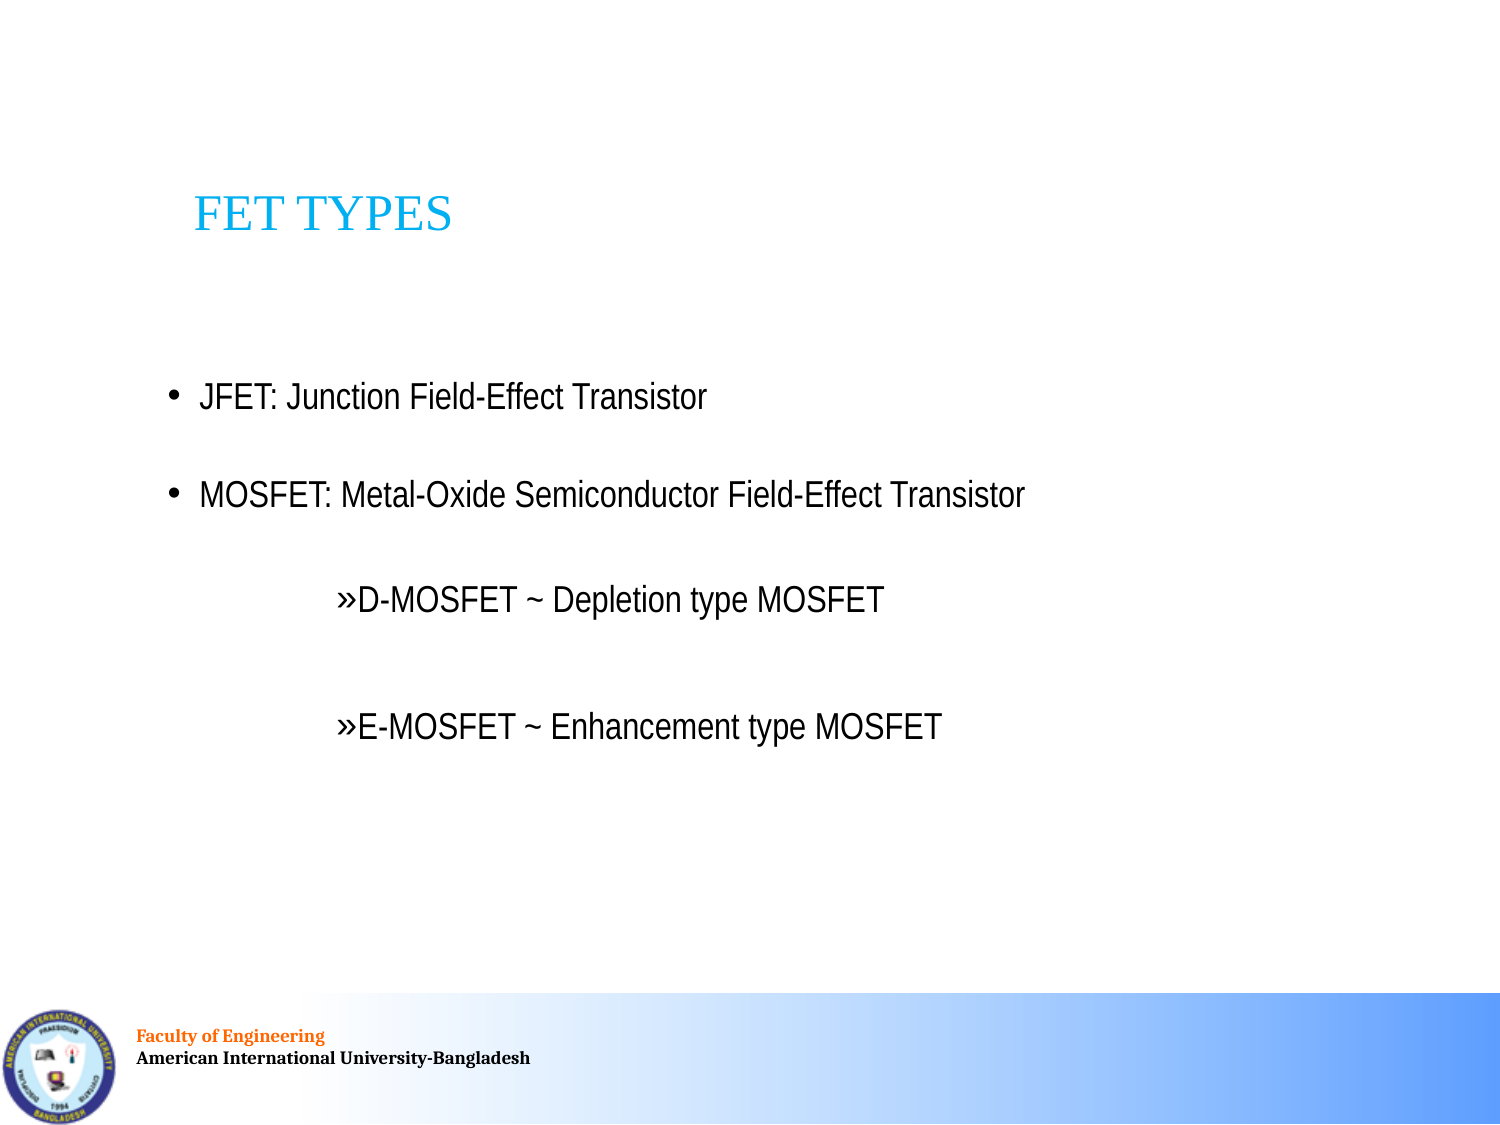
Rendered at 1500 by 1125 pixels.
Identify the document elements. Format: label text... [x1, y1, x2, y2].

list JFET: Junction Field-Effect Transistor MOSFET: Metal-Oxide Semiconductor Field-Effect Transistor D-MOSFET ~ Depletion type MOSFET E-MOSFET ~ Enhancement type MOSFET [152, 259, 1402, 930]
picture [0, 1007, 119, 1125]
title FET TYPES [165, 159, 1385, 259]
